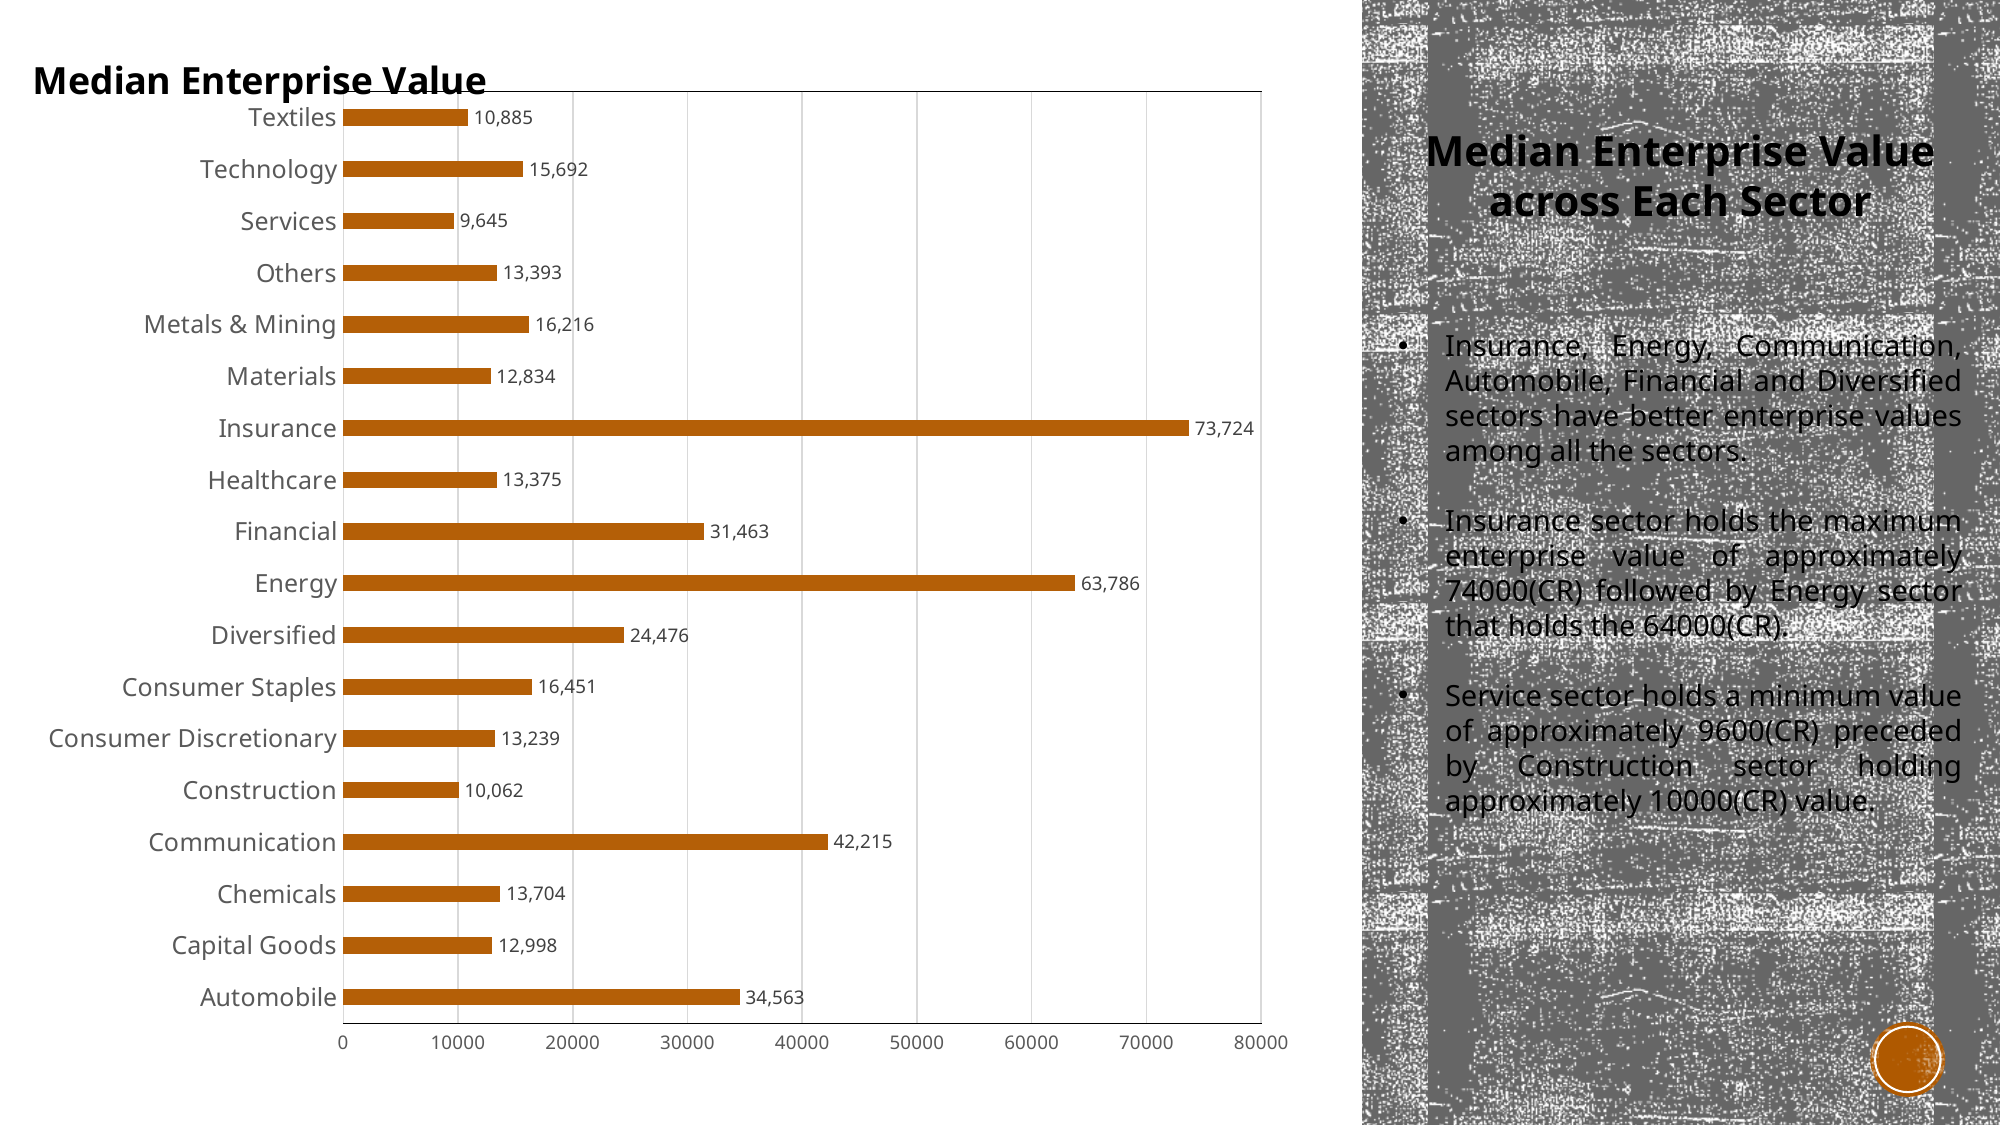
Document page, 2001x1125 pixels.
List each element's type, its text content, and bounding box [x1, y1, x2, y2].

text_box Insurance, Energy, Communication, Automobile, Financial and Diversified sectors have better enterprise values among all the sectors. Insurance sector holds the maximum enterprise value of approximately 74000(CR) followed by Energy sector that holds the 64000(CR). Service sector holds a minimum value of approximately 9600(CR) preceded by Construction sector holding approximately 10000(CR) value. [1383, 320, 1978, 825]
text_box Median Enterprise Value across Each Sector [1360, 117, 2000, 233]
chart [28, 46, 1300, 1074]
